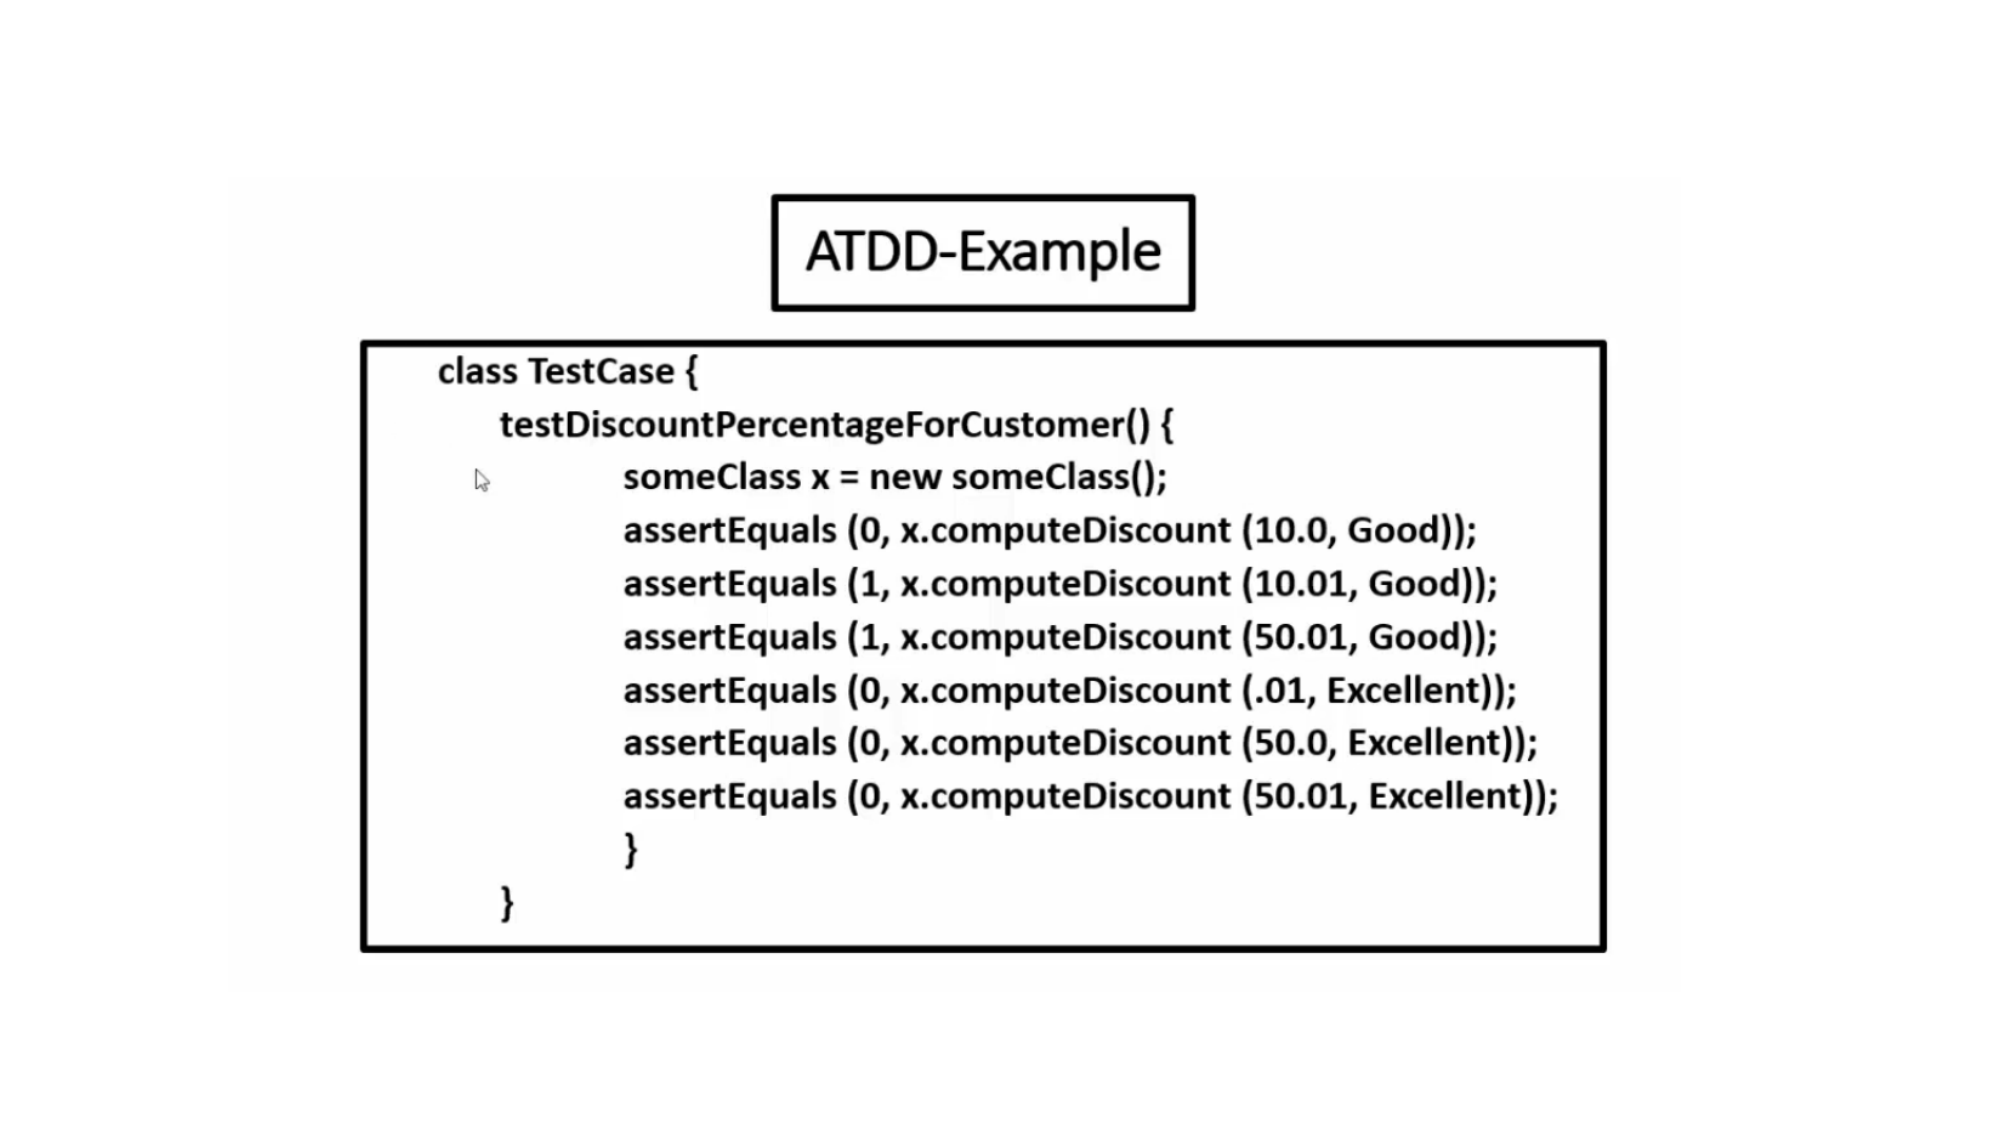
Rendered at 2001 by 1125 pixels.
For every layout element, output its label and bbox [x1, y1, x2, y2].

list [228, 177, 1681, 992]
